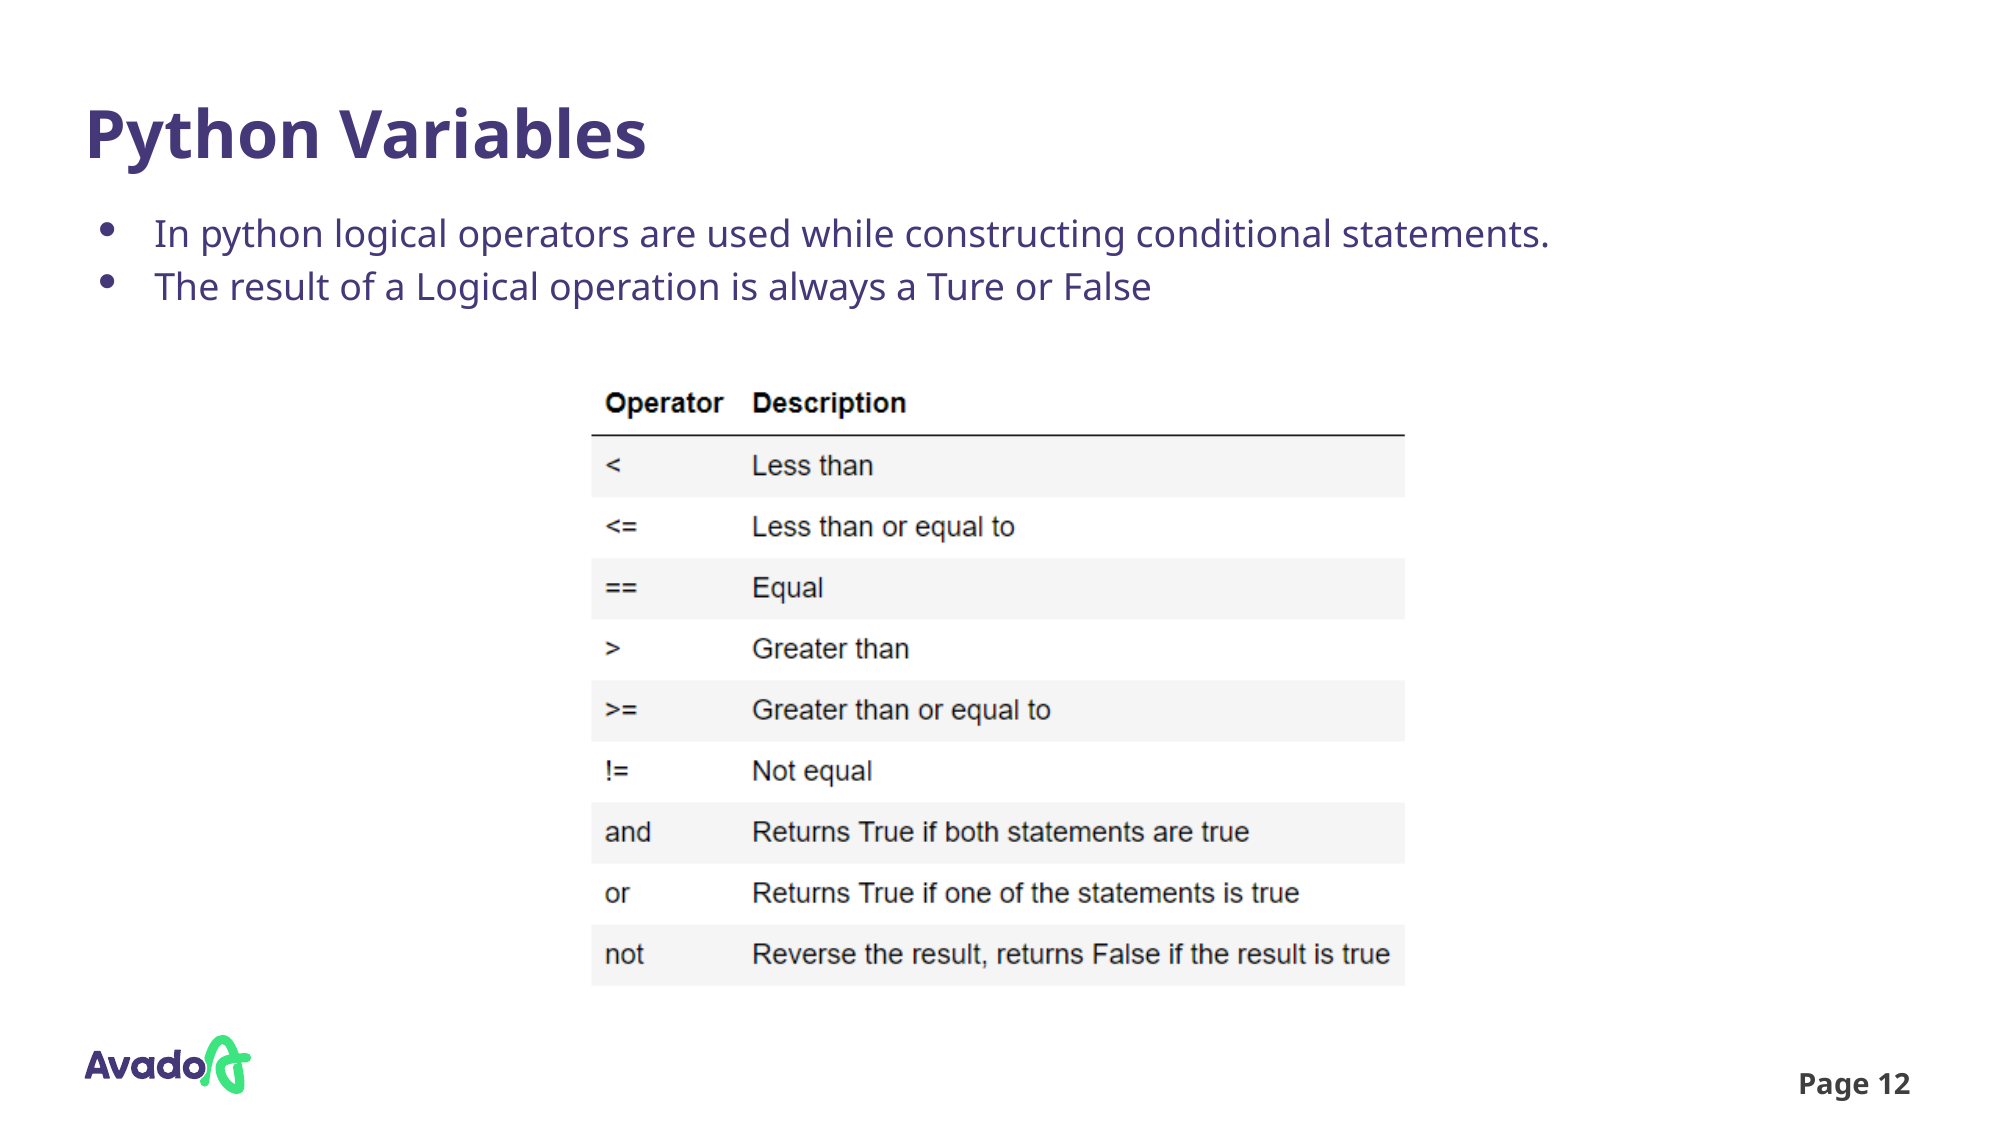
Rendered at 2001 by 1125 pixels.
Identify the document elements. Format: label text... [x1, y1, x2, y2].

picture [573, 380, 1427, 1008]
title Python Variables [84, 91, 1916, 188]
text_box In python logical operators are used while constructing conditional statements. The result of a Logical operation is always a Ture or False [83, 202, 1884, 1040]
text_box Page 12 [1783, 1057, 2000, 1125]
